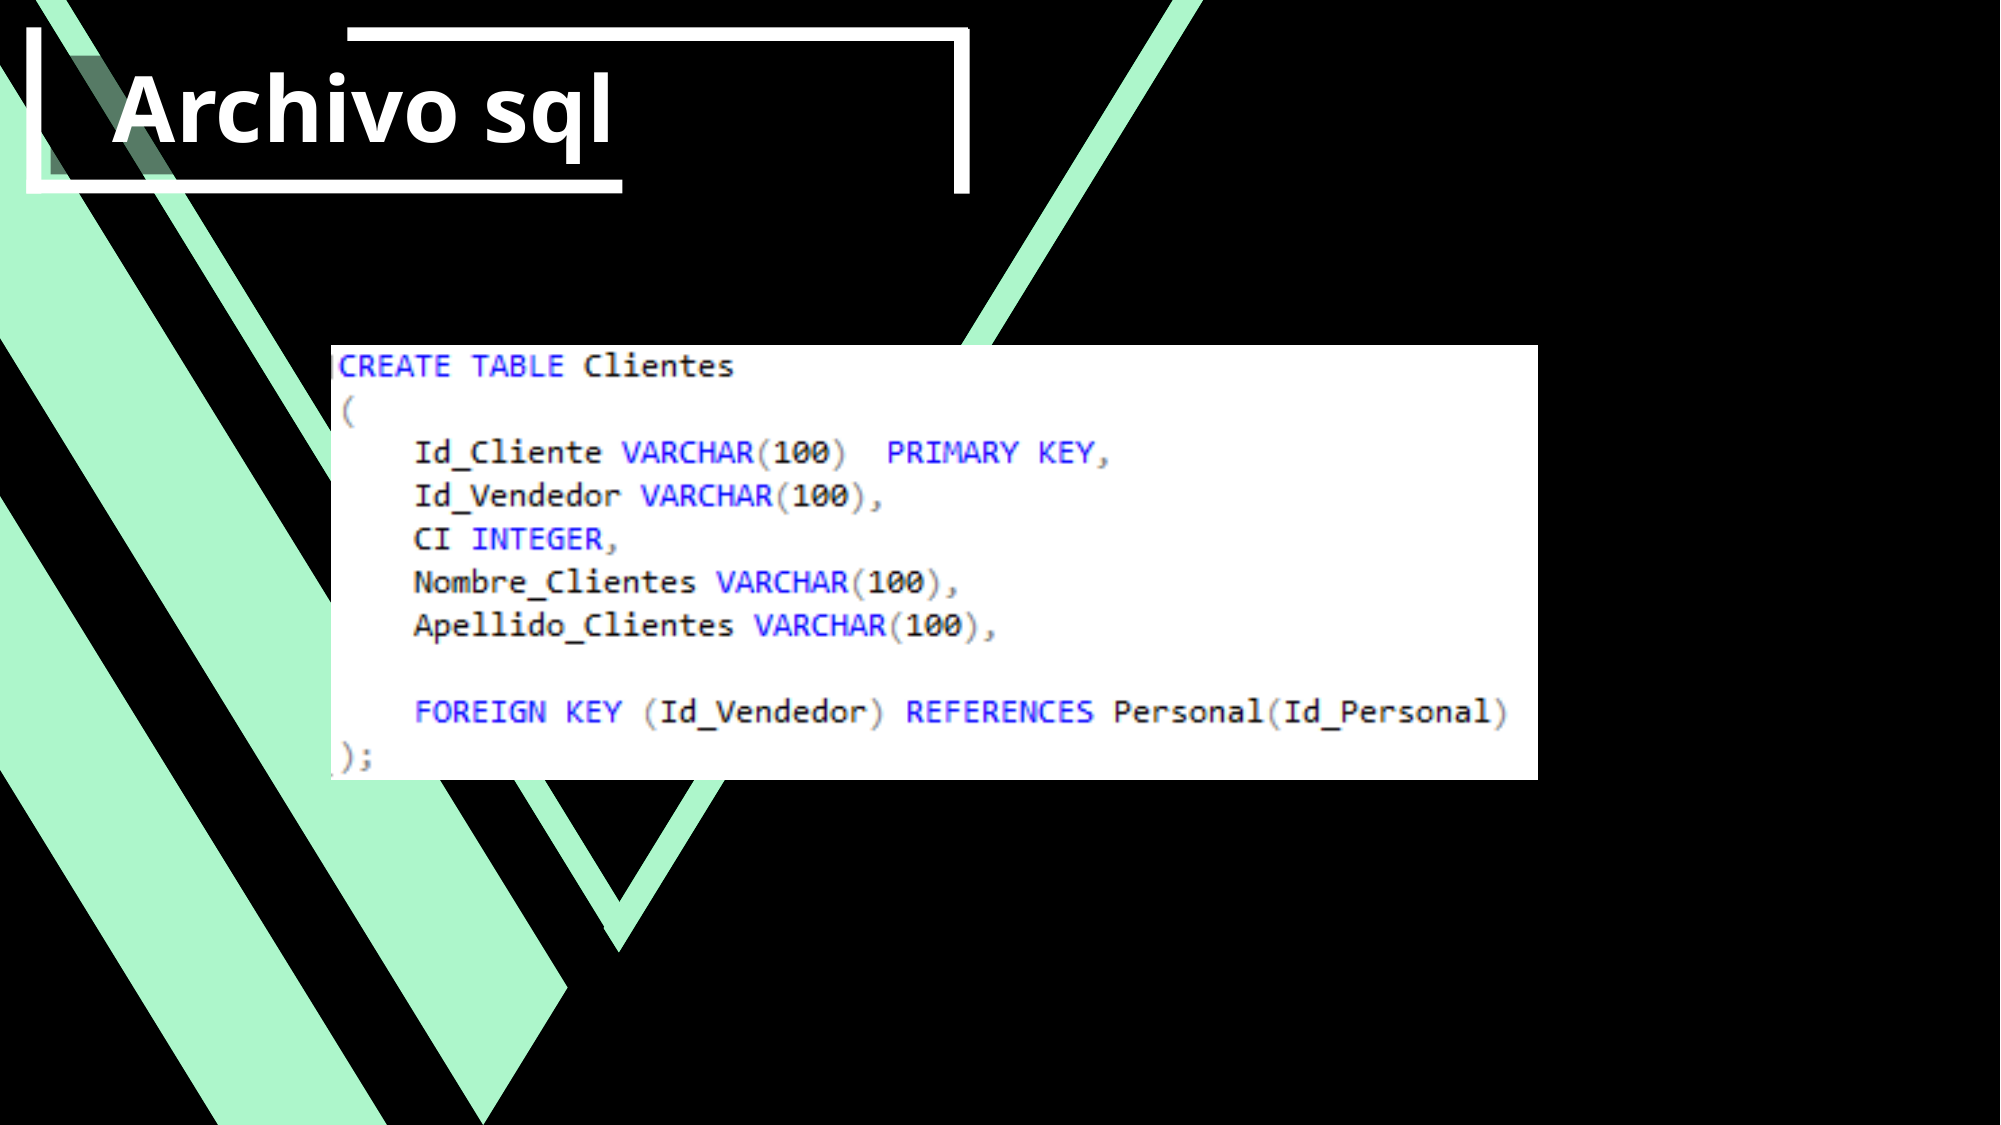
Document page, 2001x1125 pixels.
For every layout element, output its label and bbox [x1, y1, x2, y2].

text_box [26, 27, 347, 194]
text_box [347, 27, 970, 194]
picture [331, 345, 1538, 780]
text_box [0, 0, 1204, 1125]
